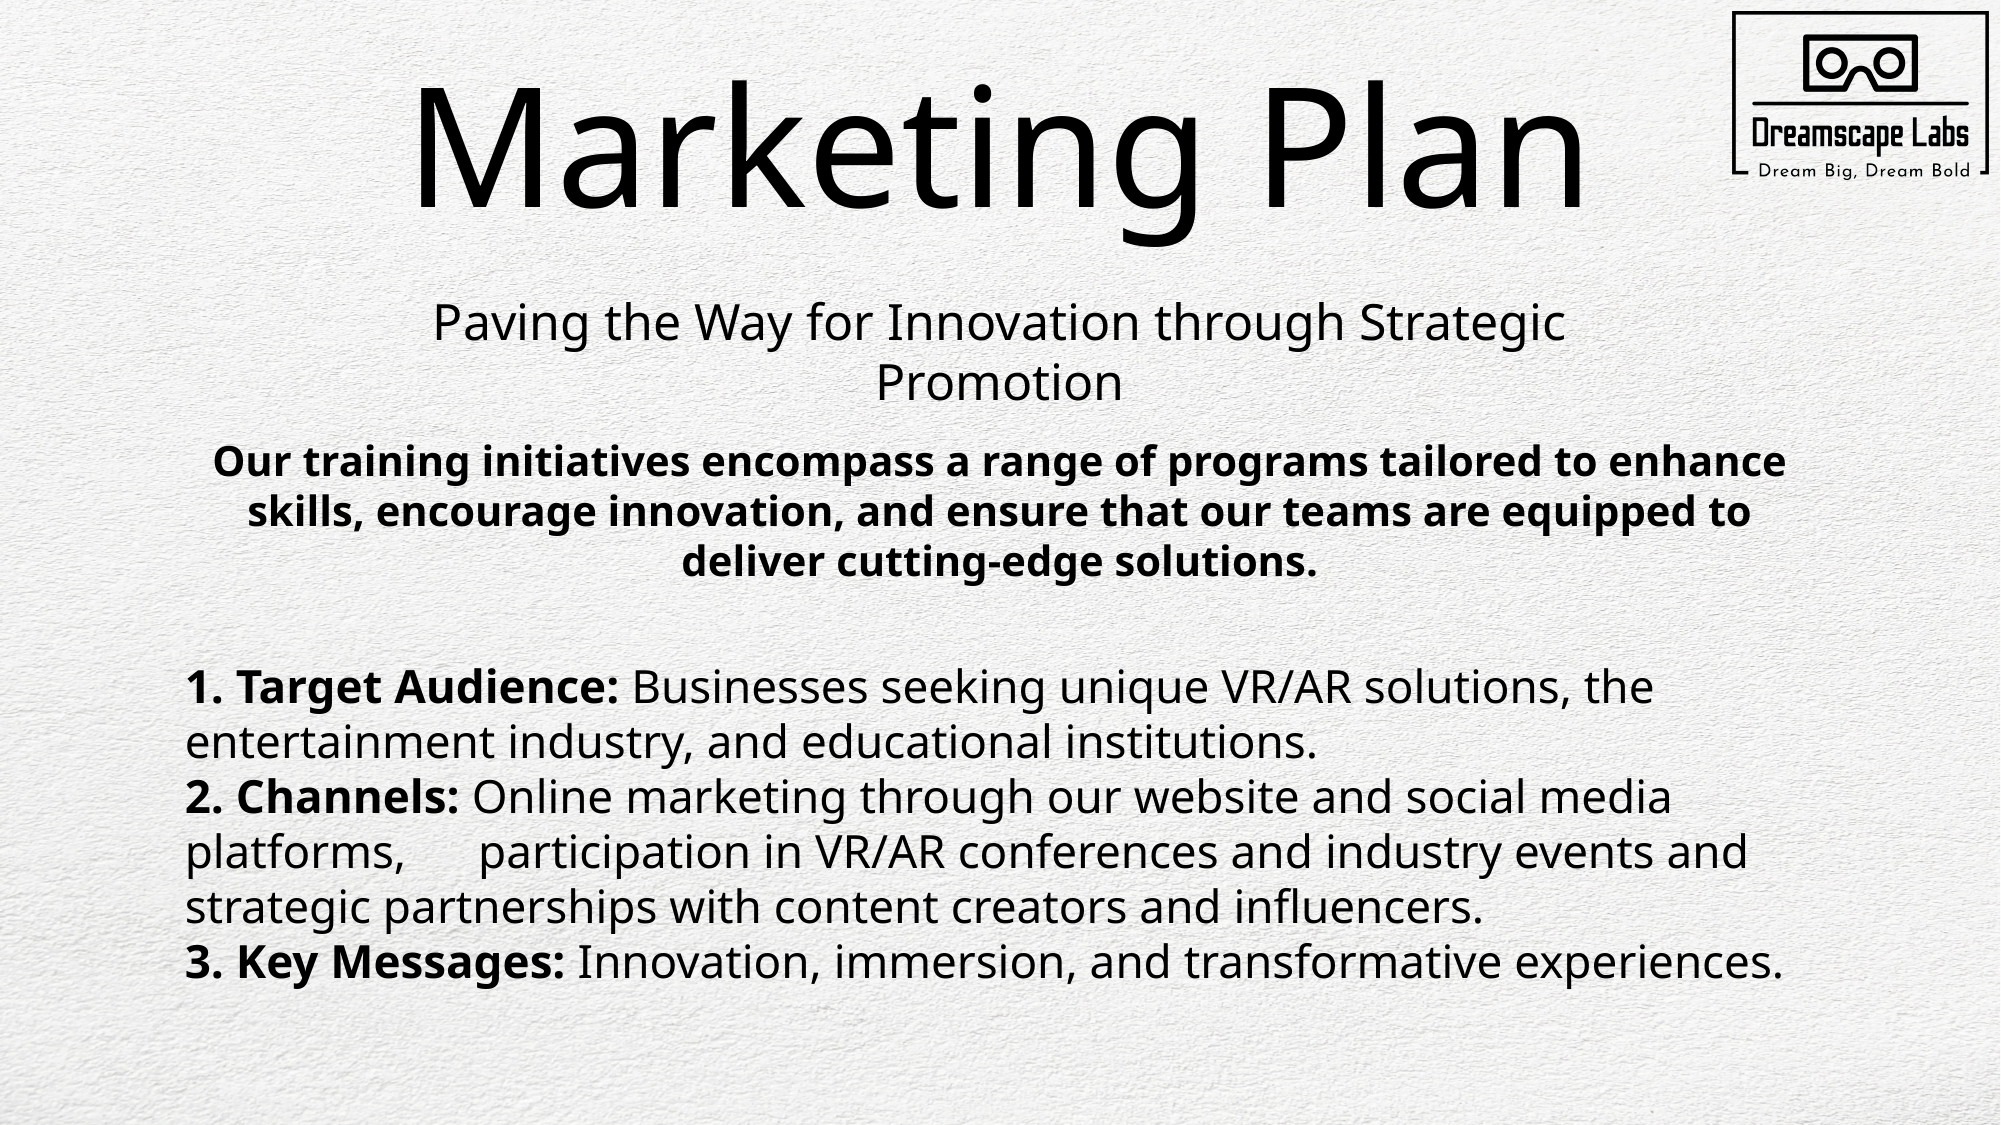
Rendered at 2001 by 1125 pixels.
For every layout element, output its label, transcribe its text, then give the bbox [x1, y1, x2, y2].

text_box [1673, 298, 2000, 359]
text_box 1. Target Audience: Businesses seeking unique VR/AR solutions, the entertainment industry, and educational institutions. 2. Channels: Online marketing through our website and social media platforms, participation in VR/AR conferences and industry events and strategic partnerships with content creators and influencers. 3. Key Messages: Innovation, immersion, and transformative experiences. [170, 599, 1830, 1042]
text_box Our training initiatives encompass a range of programs tailored to enhance skills, encourage innovation, and ensure that our teams are equipped to deliver cutting-edge solutions. [182, 427, 1817, 643]
text_box Paving the Way for Innovation through Strategic Promotion [342, 283, 1658, 418]
picture [0, 0, 2001, 1125]
title Marketing Plan [249, 11, 1750, 252]
